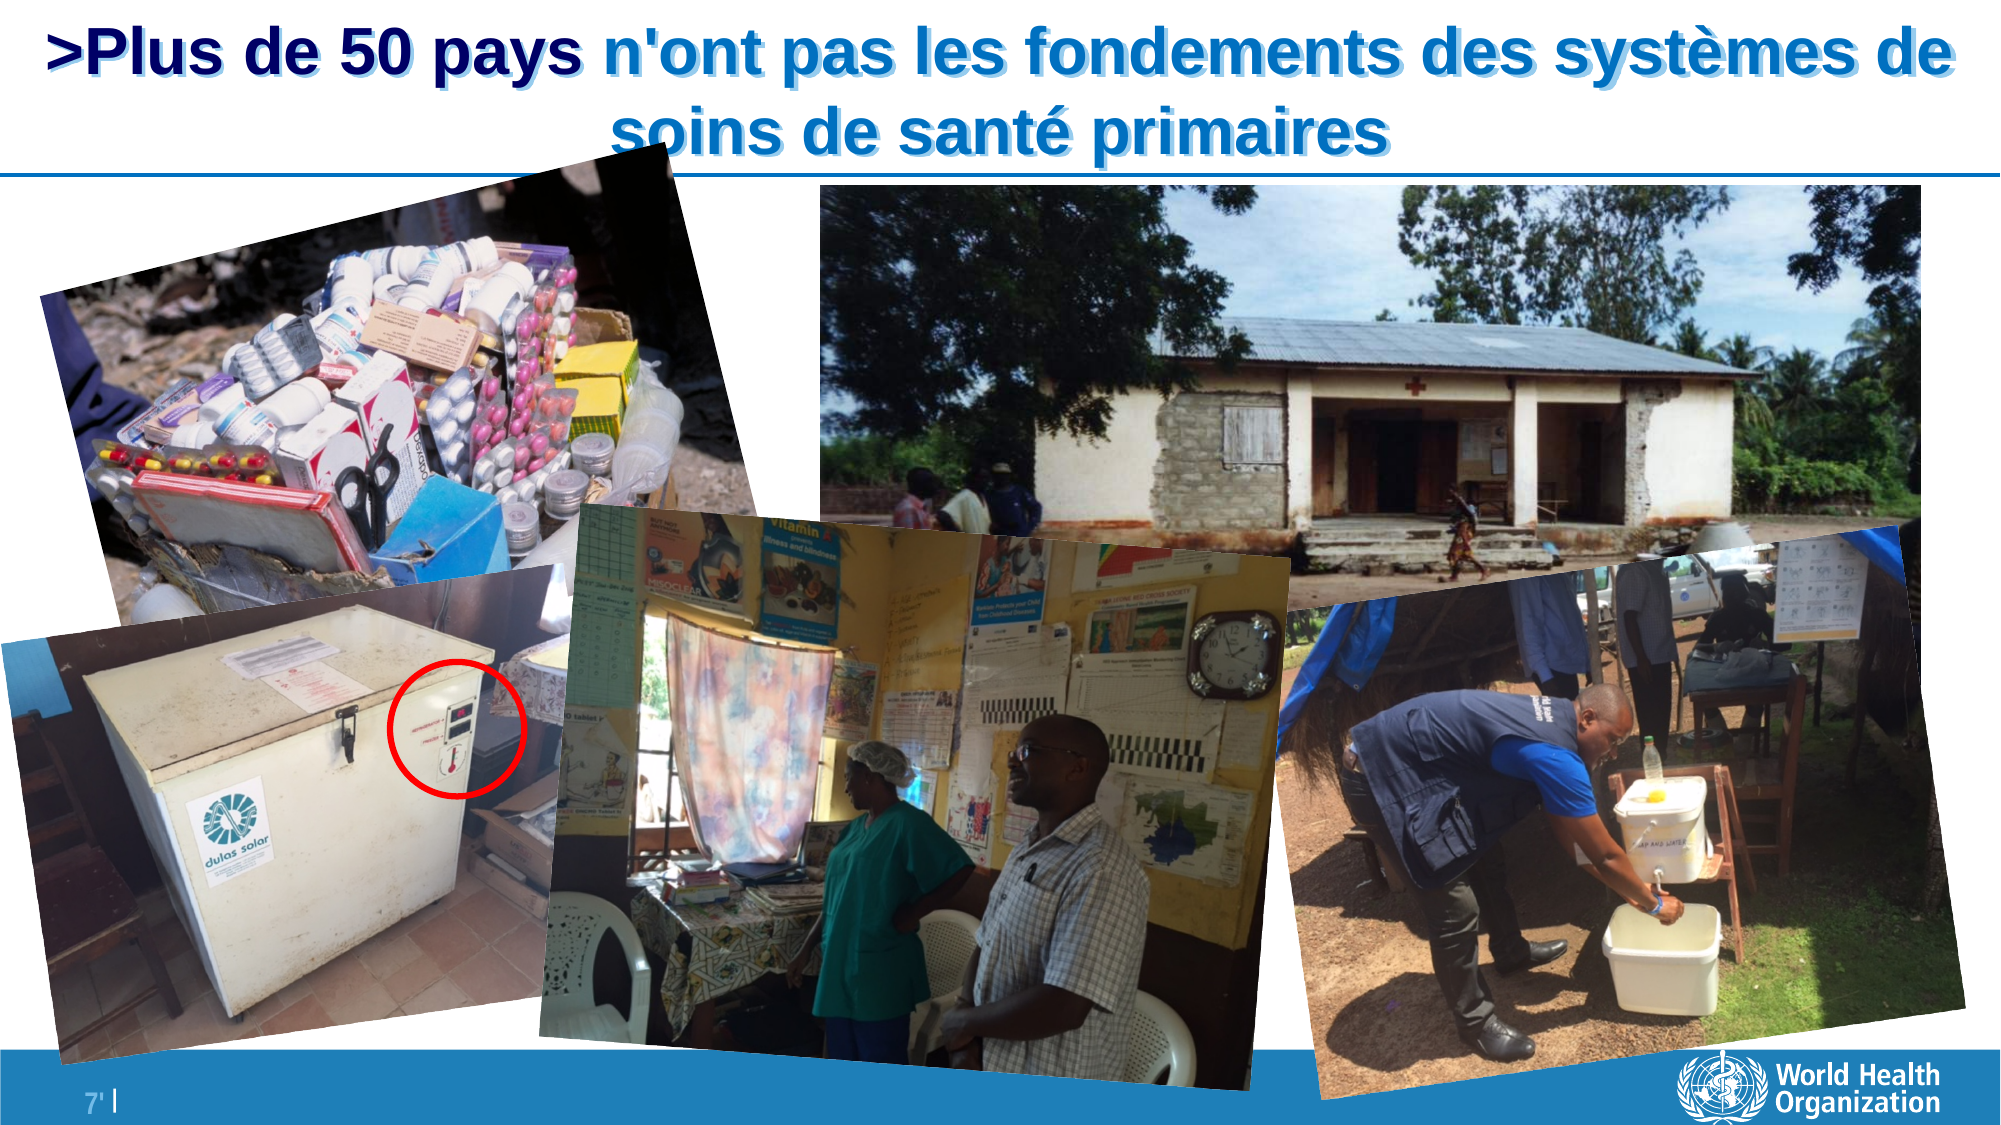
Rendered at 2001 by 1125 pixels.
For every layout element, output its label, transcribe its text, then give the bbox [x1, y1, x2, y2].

title >Plus de 50 pays n'ont pas les fondements des systèmes de soins de santé primaires [0, 0, 2000, 175]
picture [2, 141, 1965, 1100]
